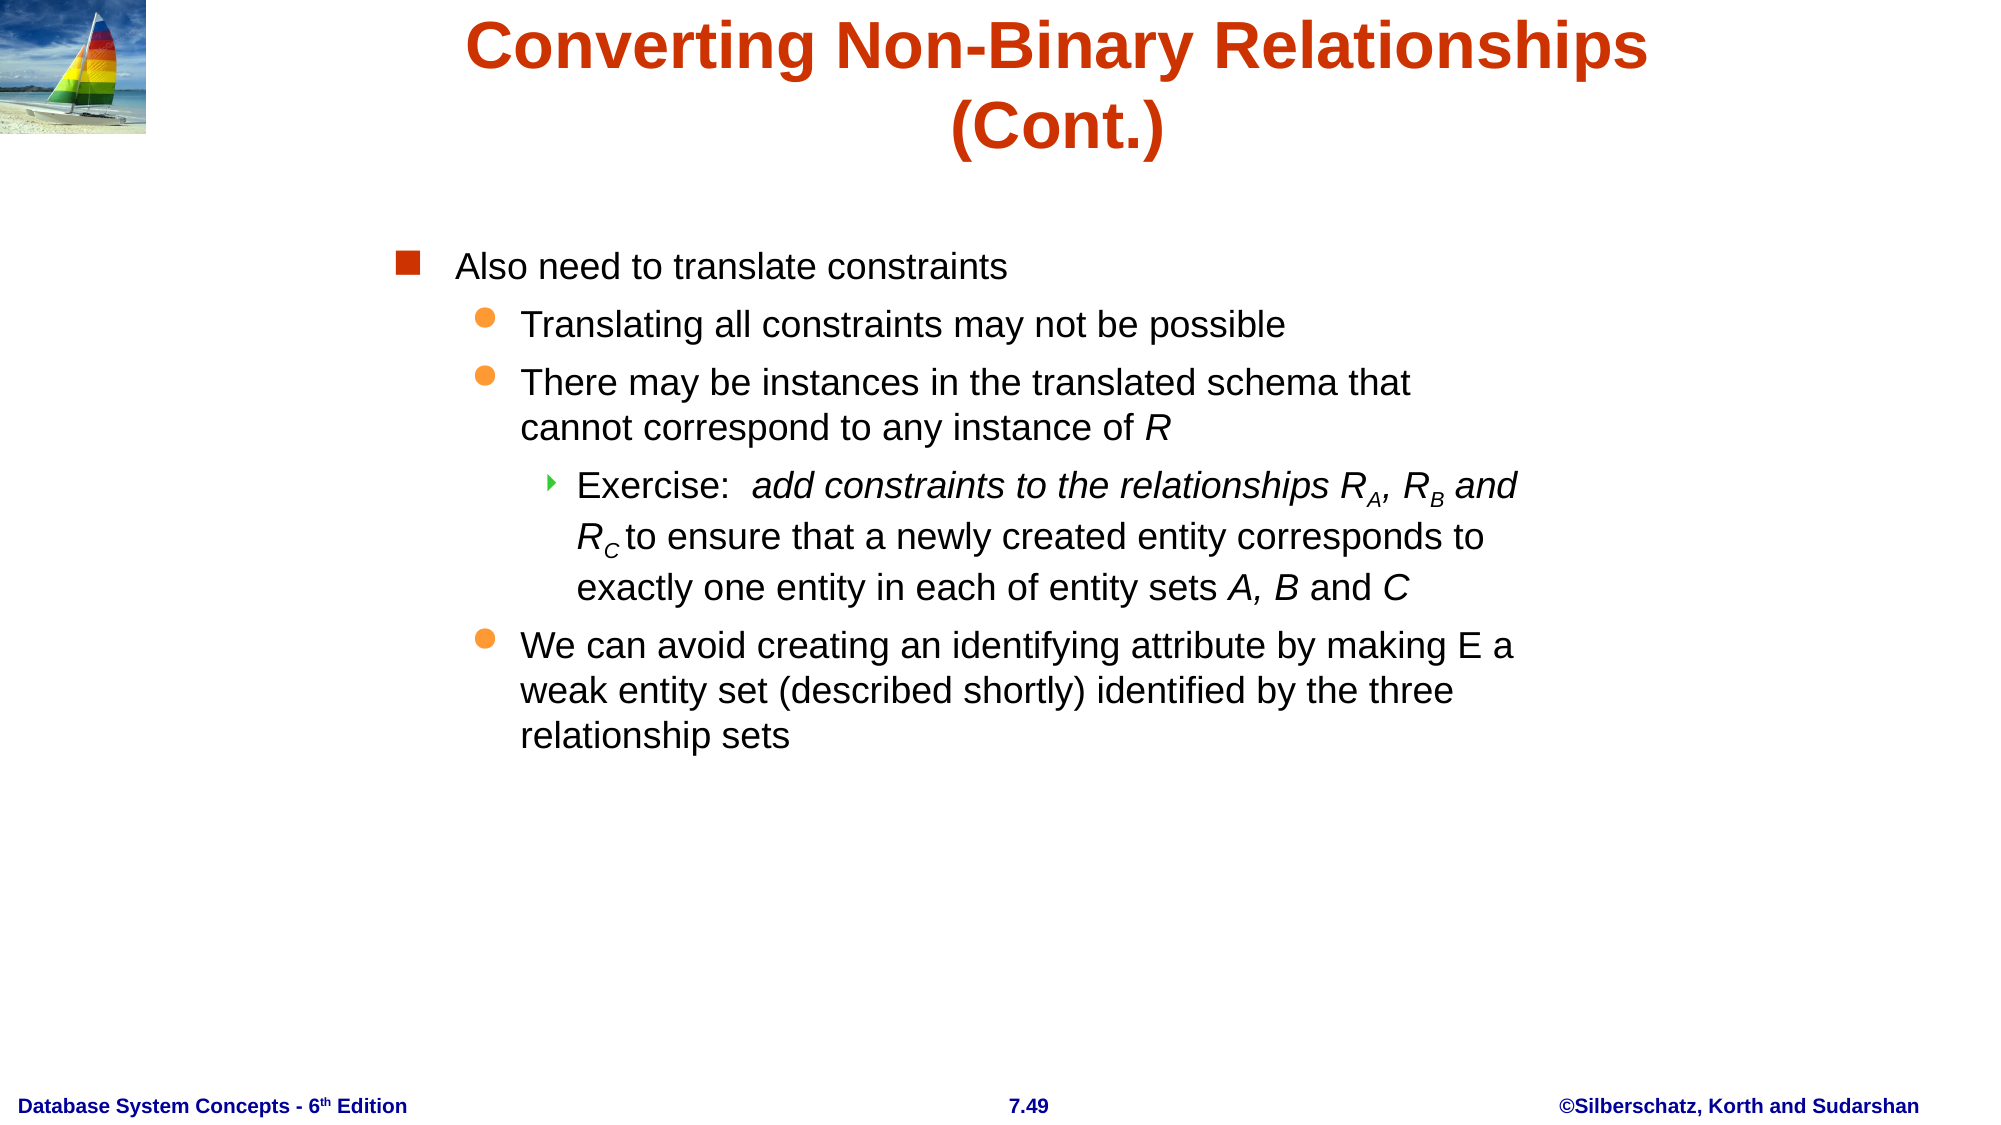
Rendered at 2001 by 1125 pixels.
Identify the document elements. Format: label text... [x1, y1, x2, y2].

list Also need to translate constraints Translating all constraints may not be possible There may be instances in the translated schema that cannot correspond to any instance of R Exercise: add constraints to the relationships RA, RB and RC to ensure that a newly created entity corresponds to exactly one entity in each of entity sets A, B and C We can avoid creating an identifying attribute by making E a weak entity set (described shortly) identified by the three relationship sets [383, 233, 1565, 798]
title Converting Non-Binary Relationships (Cont.) [366, 0, 1751, 170]
picture [0, 0, 146, 134]
